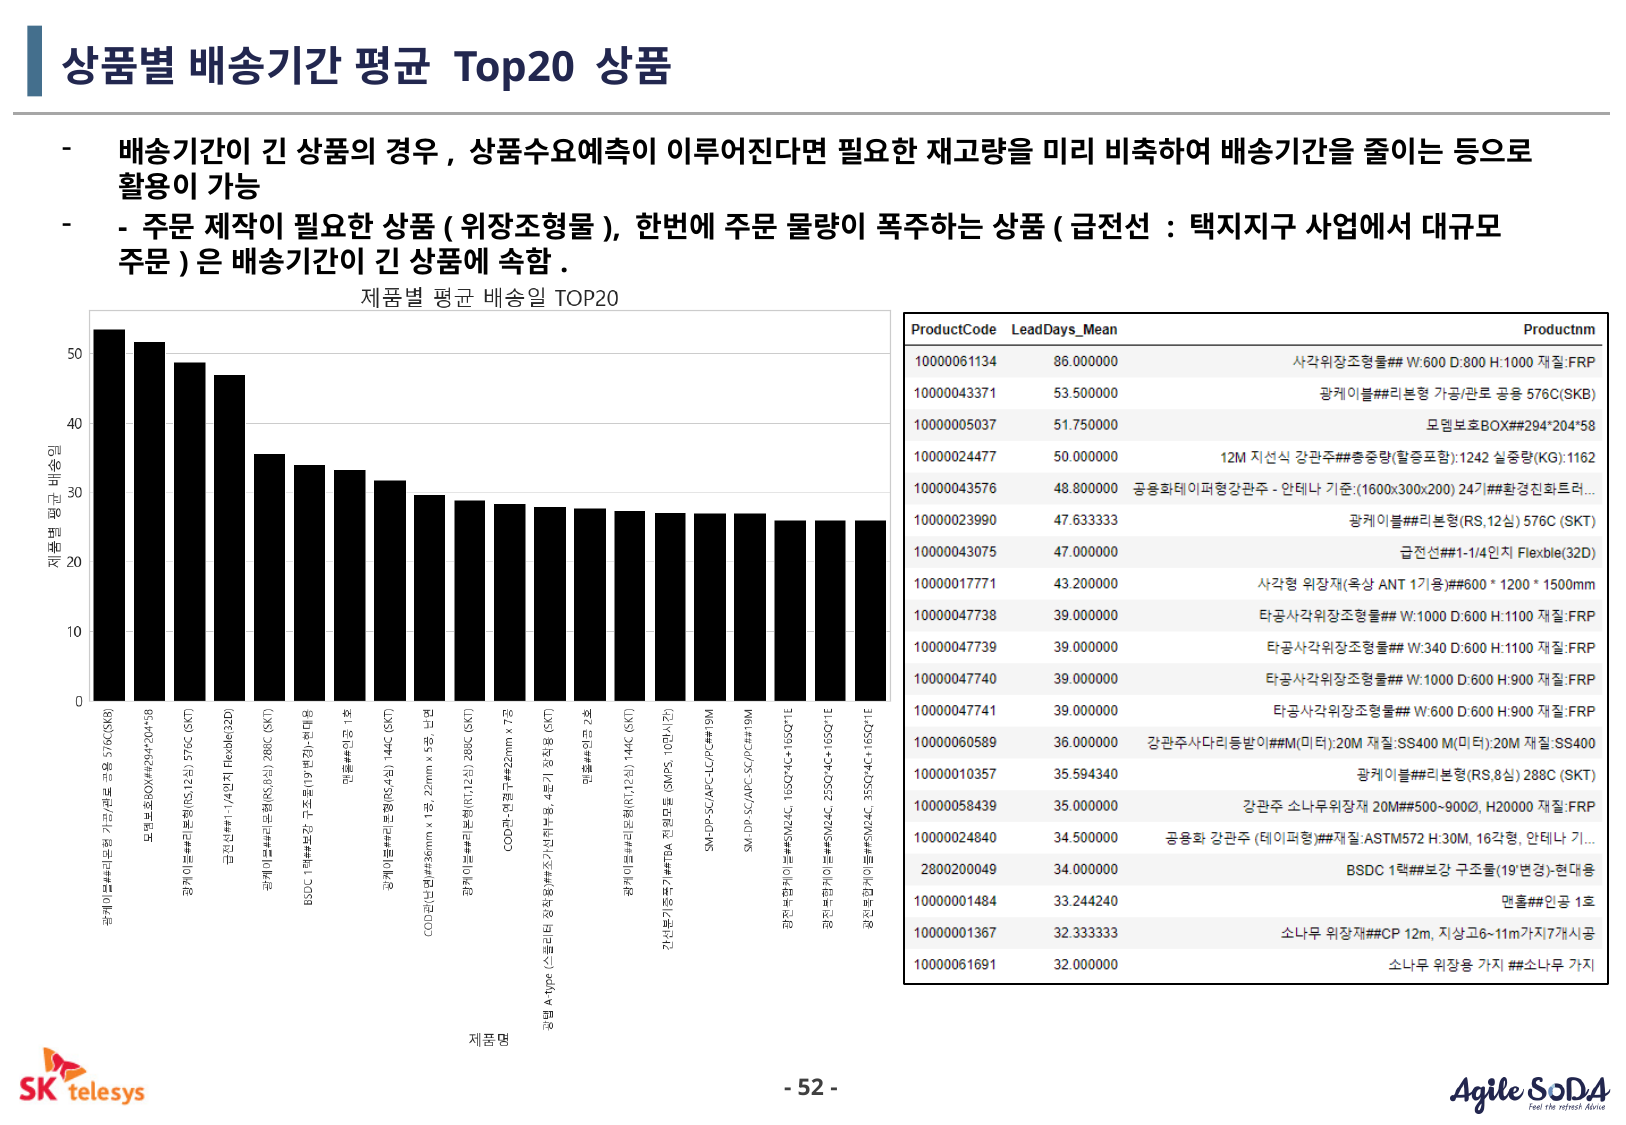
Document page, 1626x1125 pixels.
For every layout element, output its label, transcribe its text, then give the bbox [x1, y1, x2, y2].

title 상품별 배송기간 평균 Top20 상품 [46, 12, 1579, 111]
picture [1436, 1061, 1626, 1115]
list 배송기간이 긴 상품의 경우, 상품수요예측이 이루어진다면 필요한 재고량을 미리 비축하여 배송기간을 줄이는 등으로 활용이 가능 - 주문 제작이 필요한 상품(위장조형물), 한번에 주문 물량이 폭주하는 상품(급전선 : 택지지구 사업에서 대규모 주문)은 배송기간이 긴 상품에 속함. [46, 125, 1579, 312]
picture [19, 284, 902, 1107]
picture [904, 314, 1608, 984]
